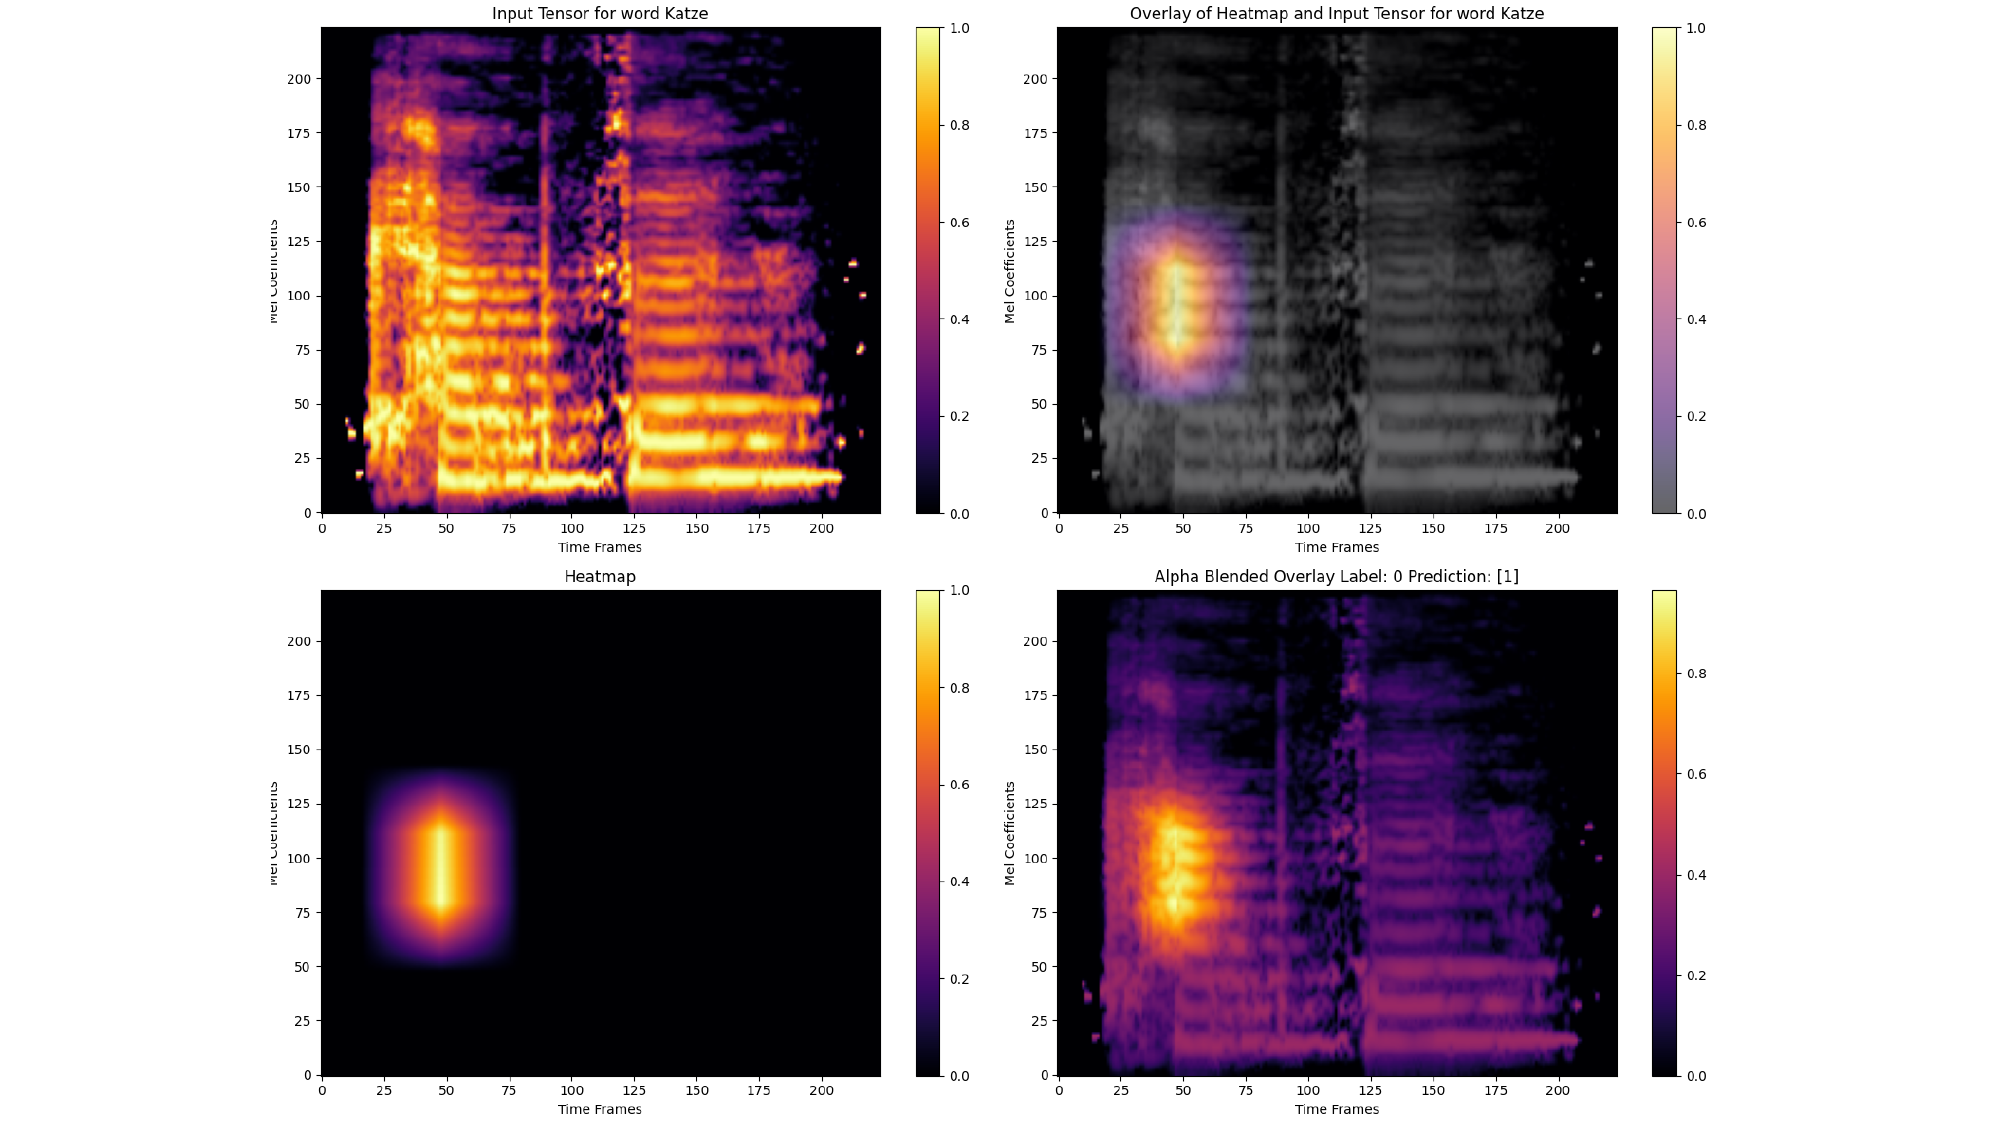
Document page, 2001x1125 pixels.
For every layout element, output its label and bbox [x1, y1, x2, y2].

picture [270, 0, 1730, 1125]
